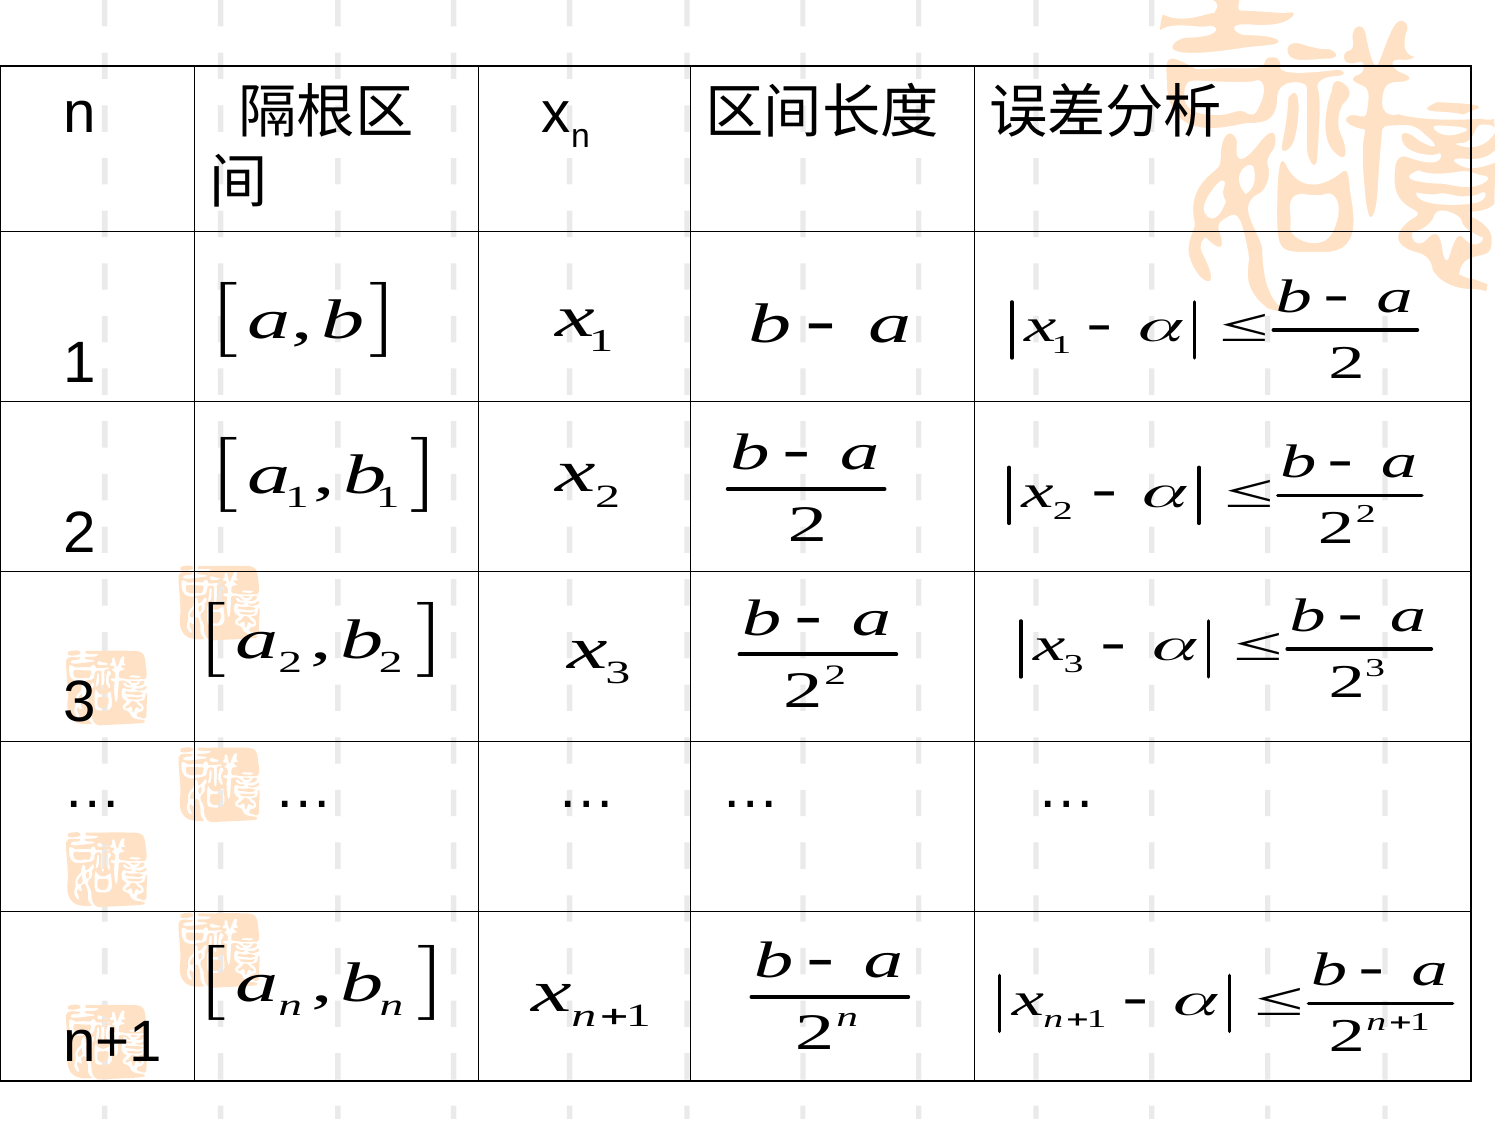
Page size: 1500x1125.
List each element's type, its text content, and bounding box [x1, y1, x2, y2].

table_cell [195, 590, 478, 759]
table_cell … [479, 760, 690, 929]
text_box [985, 940, 1470, 1063]
table_header 隔根区间 [195, 67, 478, 250]
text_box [537, 278, 627, 366]
table_cell [479, 421, 690, 589]
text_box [537, 432, 637, 522]
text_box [206, 277, 408, 371]
table_header n [1, 67, 194, 250]
table_cell … [1, 760, 194, 929]
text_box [714, 420, 899, 554]
table_cell [195, 251, 478, 420]
table_cell [975, 590, 1470, 759]
table_cell [195, 930, 478, 1099]
table_cell … [195, 760, 478, 929]
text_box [206, 432, 452, 526]
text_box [549, 609, 648, 699]
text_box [738, 290, 926, 356]
table_header 误差分析 [975, 67, 1470, 250]
table_cell [479, 930, 690, 1099]
table_cell n+1 [1, 930, 194, 1099]
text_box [738, 928, 923, 1061]
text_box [998, 267, 1434, 389]
table_cell [975, 251, 1470, 420]
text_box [995, 432, 1437, 555]
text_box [1006, 586, 1449, 708]
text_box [513, 952, 666, 1041]
table_cell 3 [1, 590, 194, 759]
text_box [726, 586, 911, 719]
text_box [194, 940, 454, 1034]
table_cell [691, 251, 974, 420]
table_cell [195, 421, 478, 589]
table_cell … [691, 760, 974, 929]
table_header xn [479, 67, 690, 250]
table_cell [975, 421, 1470, 589]
table_cell 1 [1, 251, 194, 420]
table_cell [691, 590, 974, 759]
table_cell [691, 421, 974, 589]
table_cell … [975, 760, 1470, 929]
table_cell [479, 251, 690, 420]
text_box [194, 597, 454, 692]
table_cell 2 [1, 421, 194, 589]
table_header 区间长度 [691, 67, 974, 250]
table_cell [479, 590, 690, 759]
table_cell [975, 930, 1470, 1099]
table_cell [691, 930, 974, 1099]
